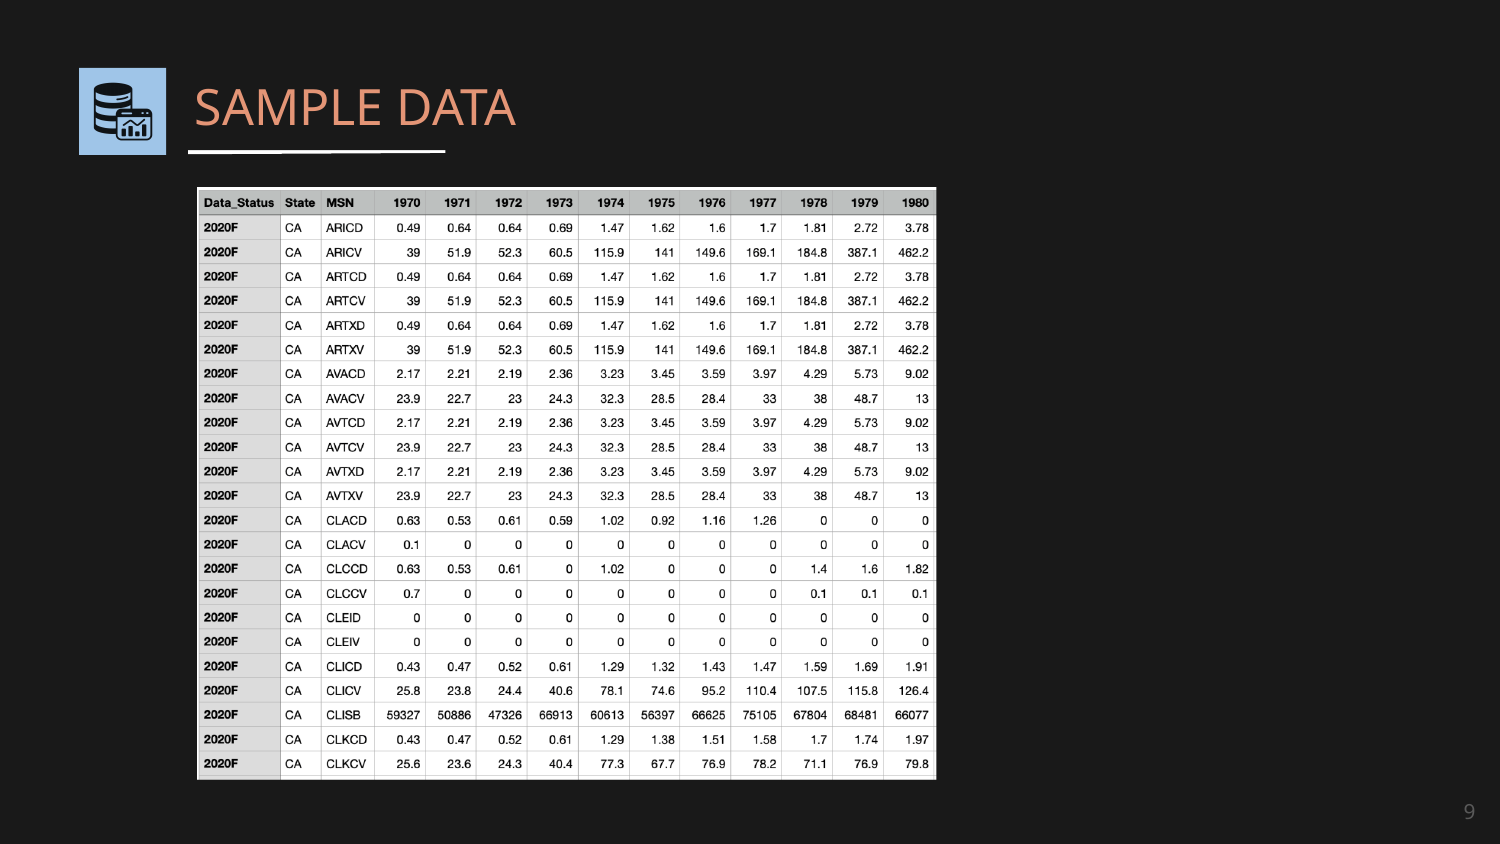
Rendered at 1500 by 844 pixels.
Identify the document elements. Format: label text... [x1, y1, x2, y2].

text_box SAMPLE DATA [149, 60, 1184, 151]
picture [196, 187, 937, 780]
slide_number ‹#› [1400, 779, 1491, 844]
text_box [79, 67, 167, 155]
picture [90, 78, 156, 144]
